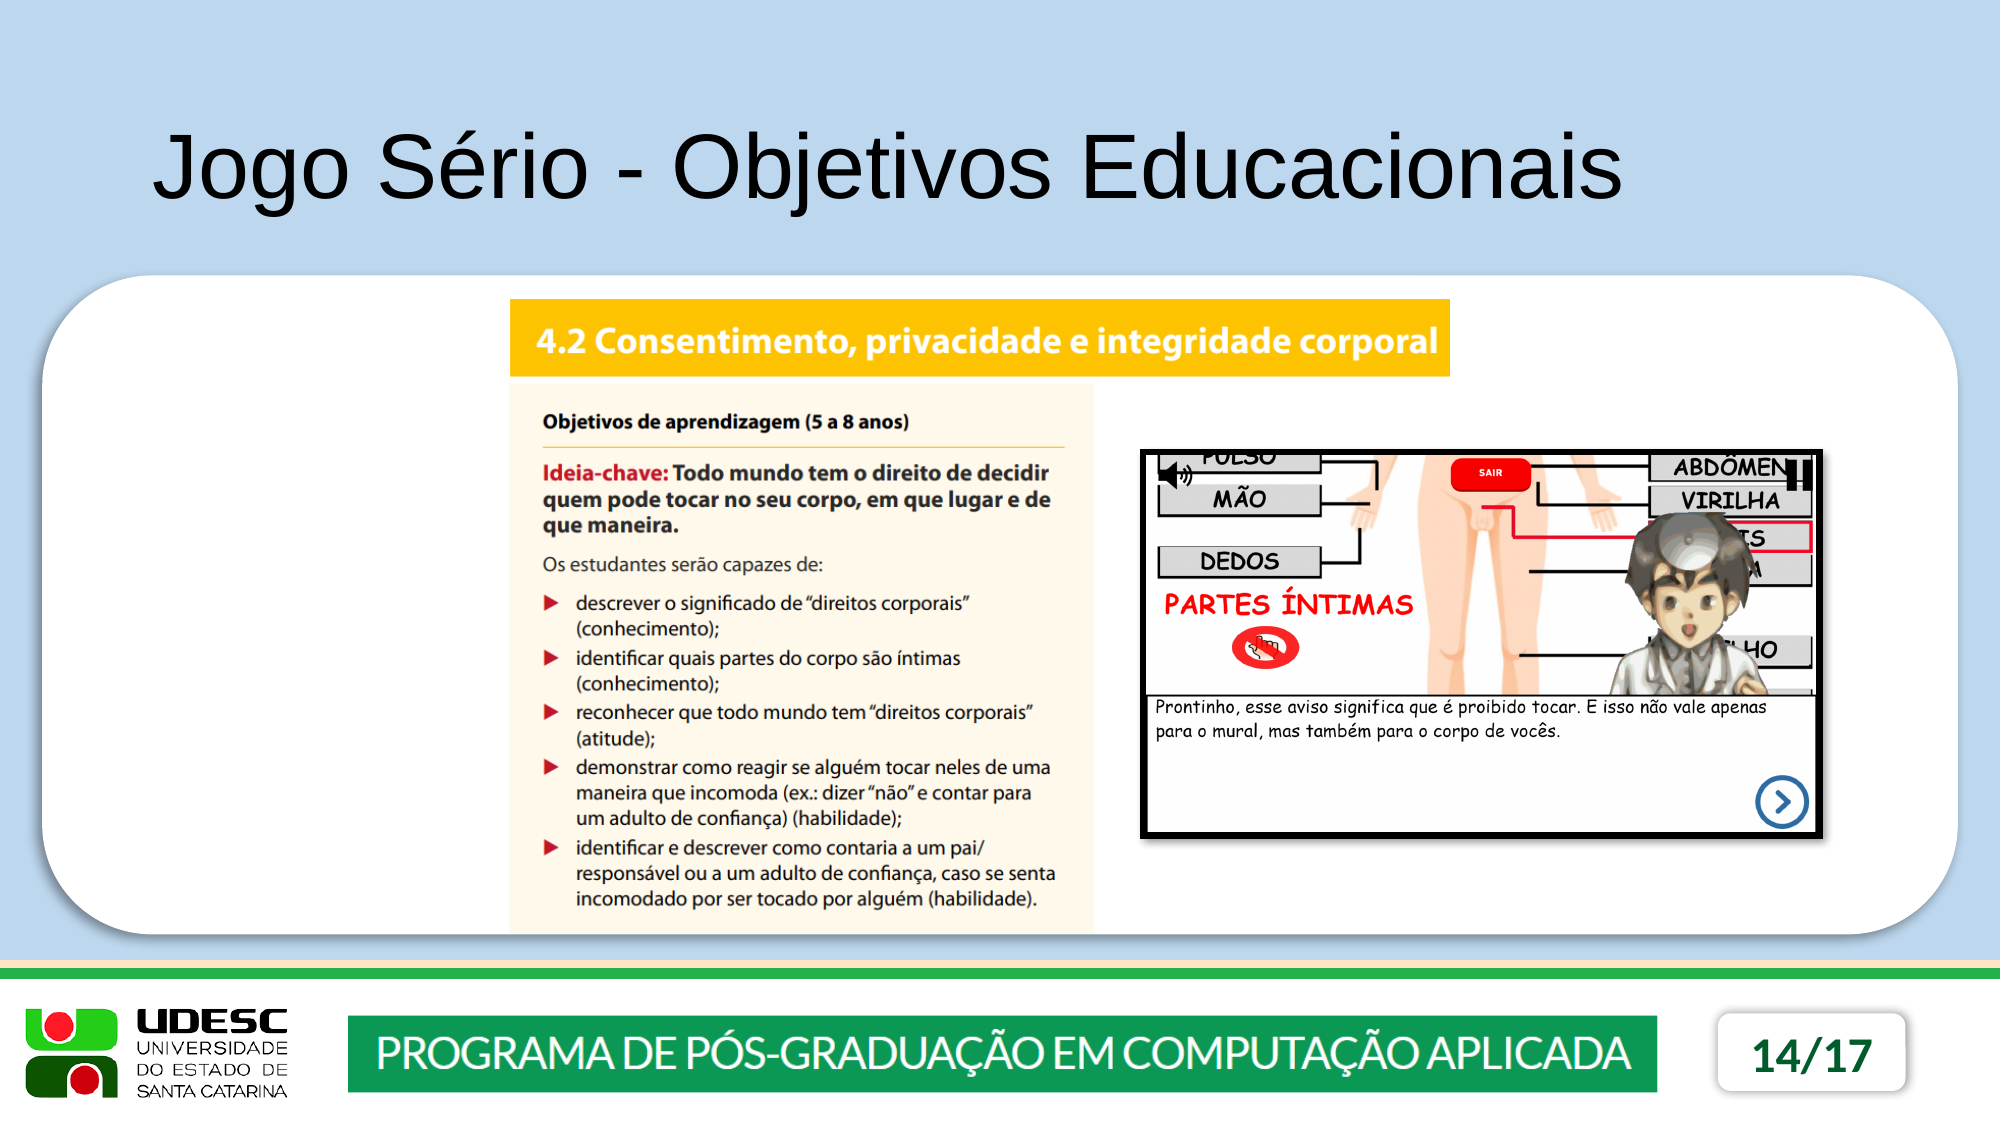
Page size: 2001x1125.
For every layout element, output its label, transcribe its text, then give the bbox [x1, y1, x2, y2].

picture [42, 275, 1958, 935]
picture [0, 960, 2000, 1125]
title Jogo Sério - Objetivos Educacionais [137, 59, 1863, 275]
